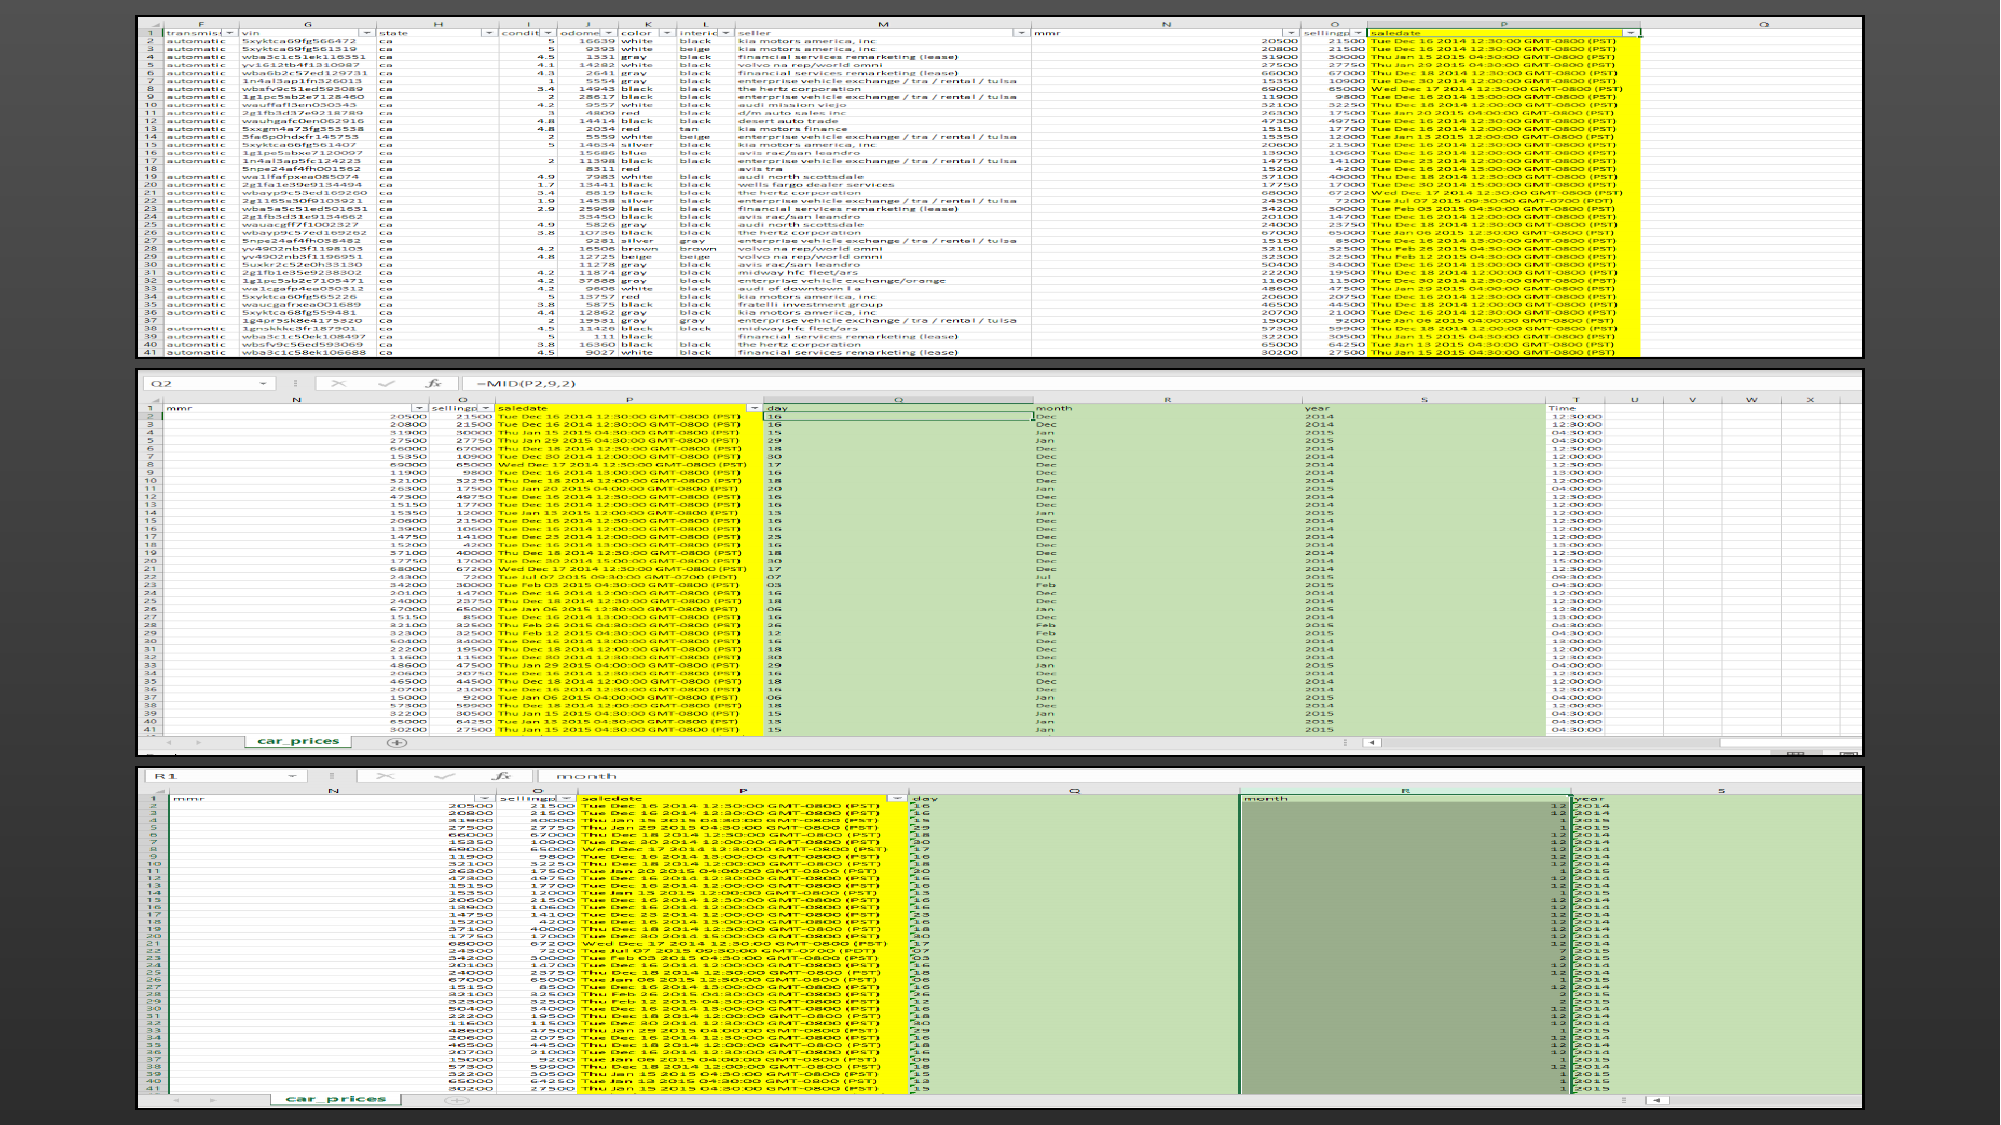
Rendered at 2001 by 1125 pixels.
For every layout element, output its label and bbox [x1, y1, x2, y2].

list [137, 767, 1863, 1108]
picture [137, 17, 1863, 358]
picture [137, 370, 1863, 755]
